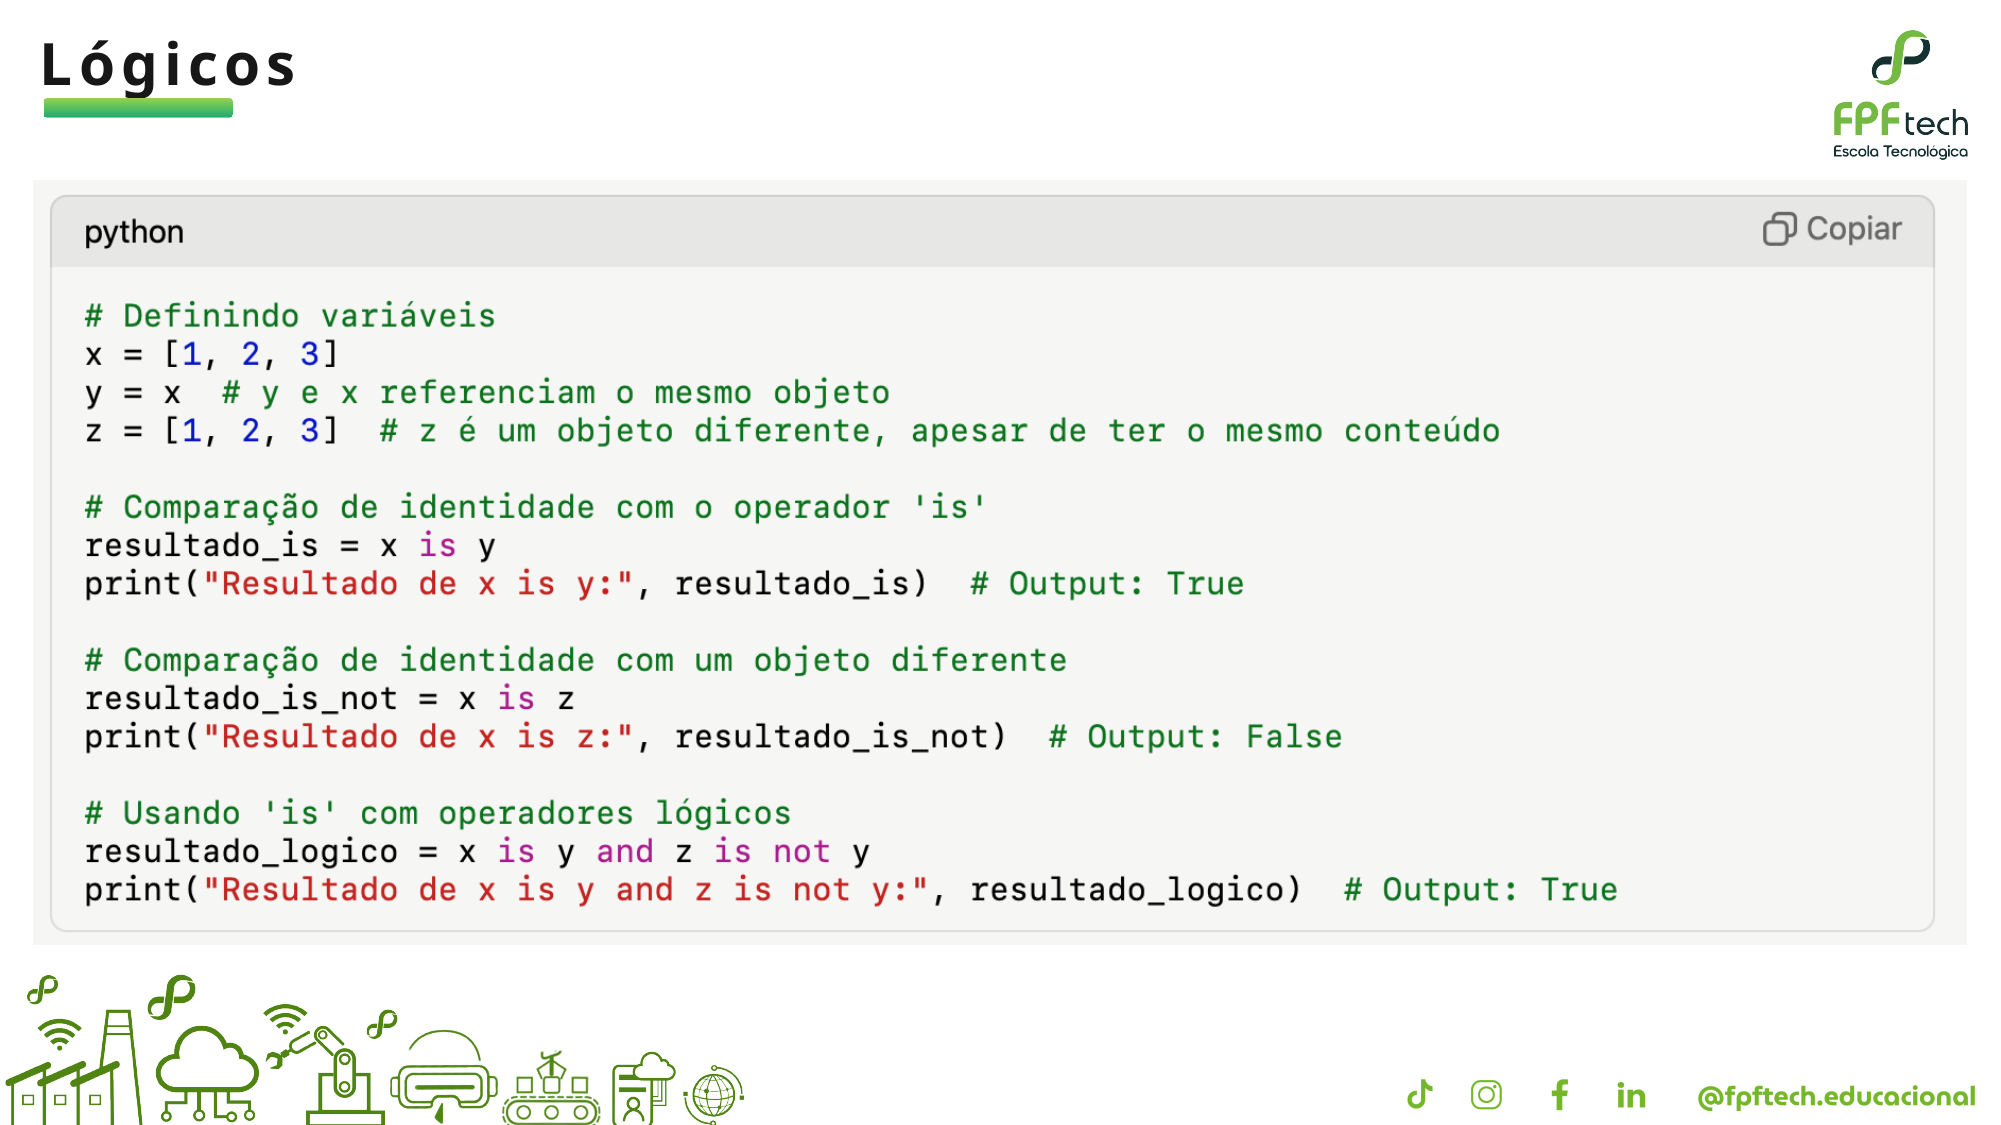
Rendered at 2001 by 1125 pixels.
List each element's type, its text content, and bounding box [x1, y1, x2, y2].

picture [1834, 30, 1968, 160]
text_box [42, 96, 235, 119]
picture [1396, 1063, 1985, 1125]
picture [0, 179, 1968, 1125]
text_box Lógicos [24, 16, 1594, 118]
